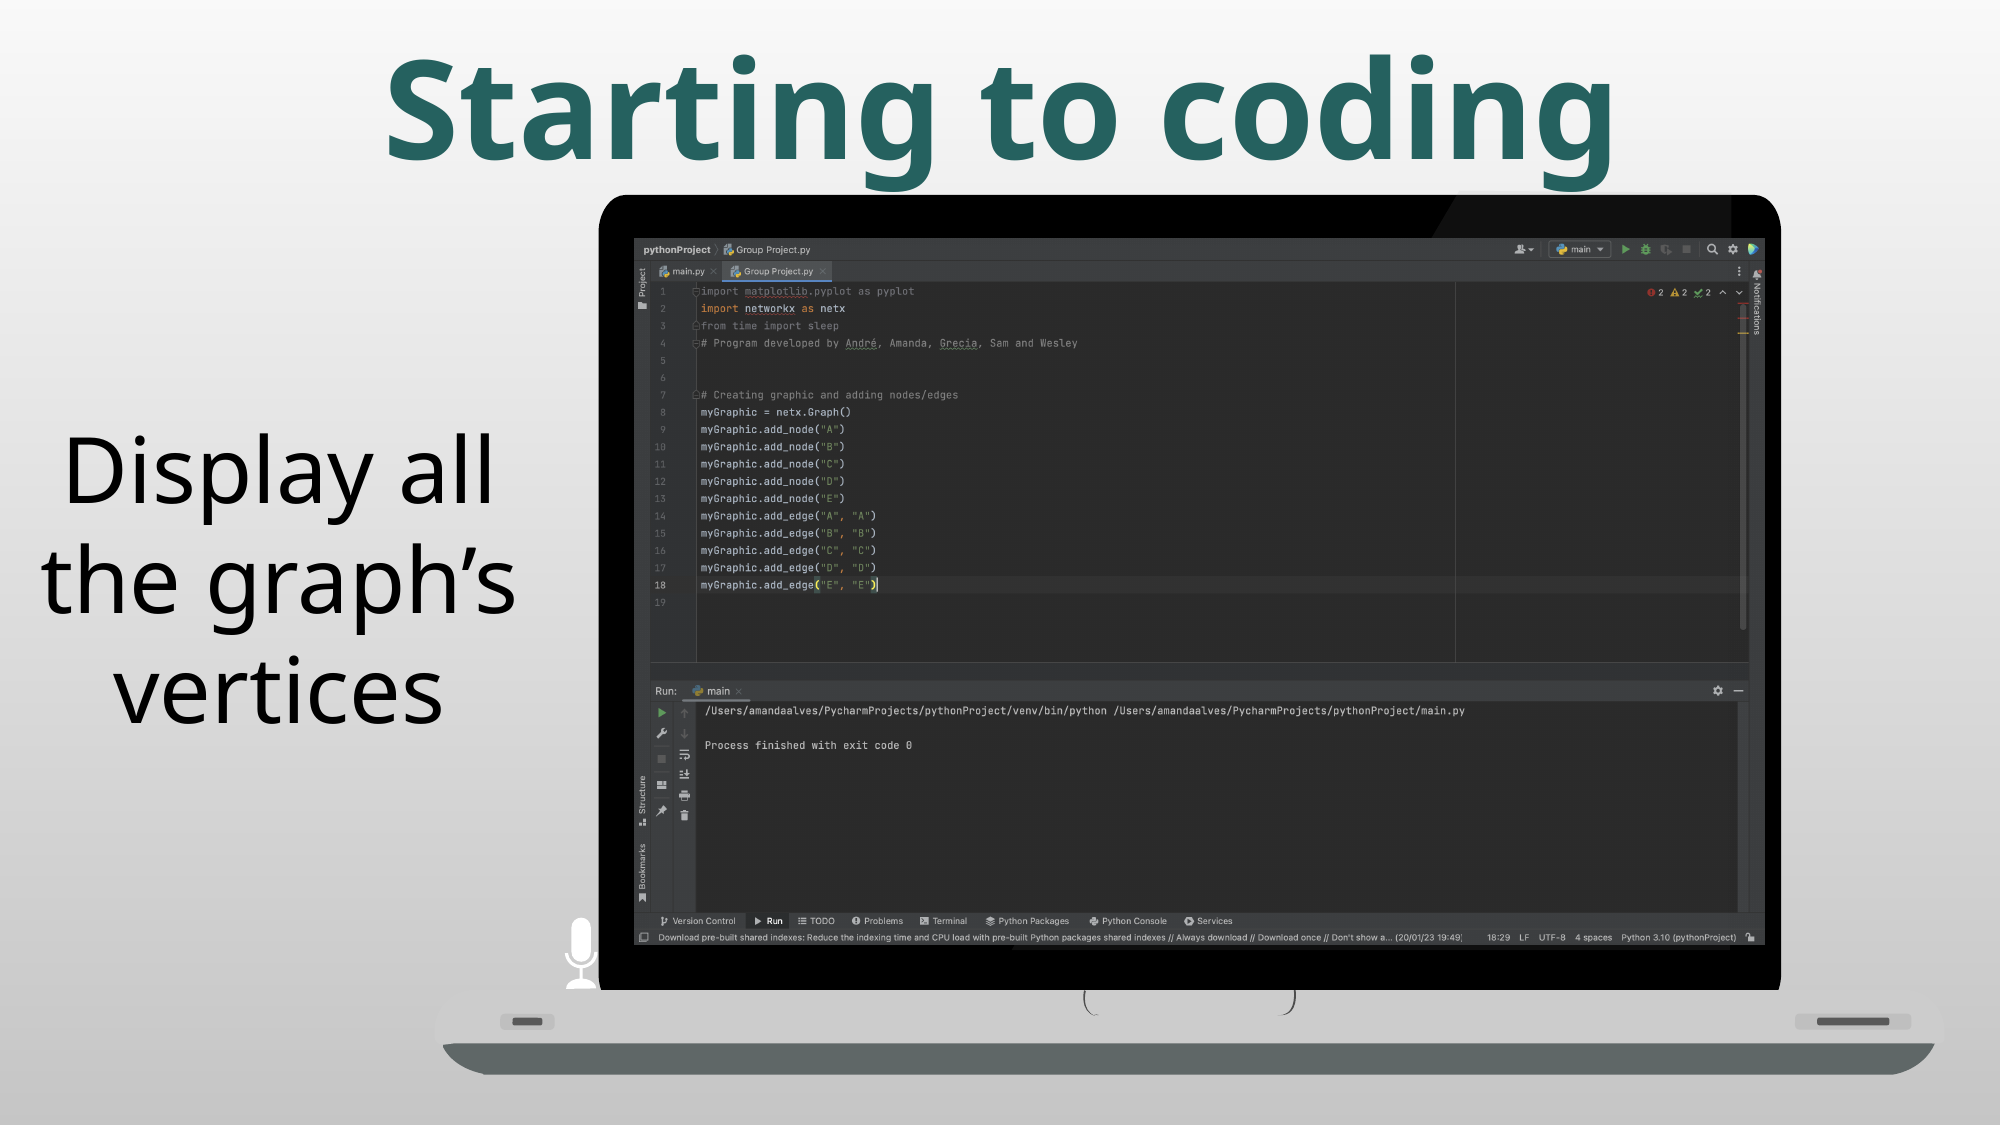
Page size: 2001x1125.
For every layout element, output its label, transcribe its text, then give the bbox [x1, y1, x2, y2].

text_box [427, 187, 1949, 1077]
picture [634, 238, 1765, 945]
text_box Display all the graph’s vertices [17, 404, 427, 750]
list Starting to coding [53, 55, 1952, 175]
